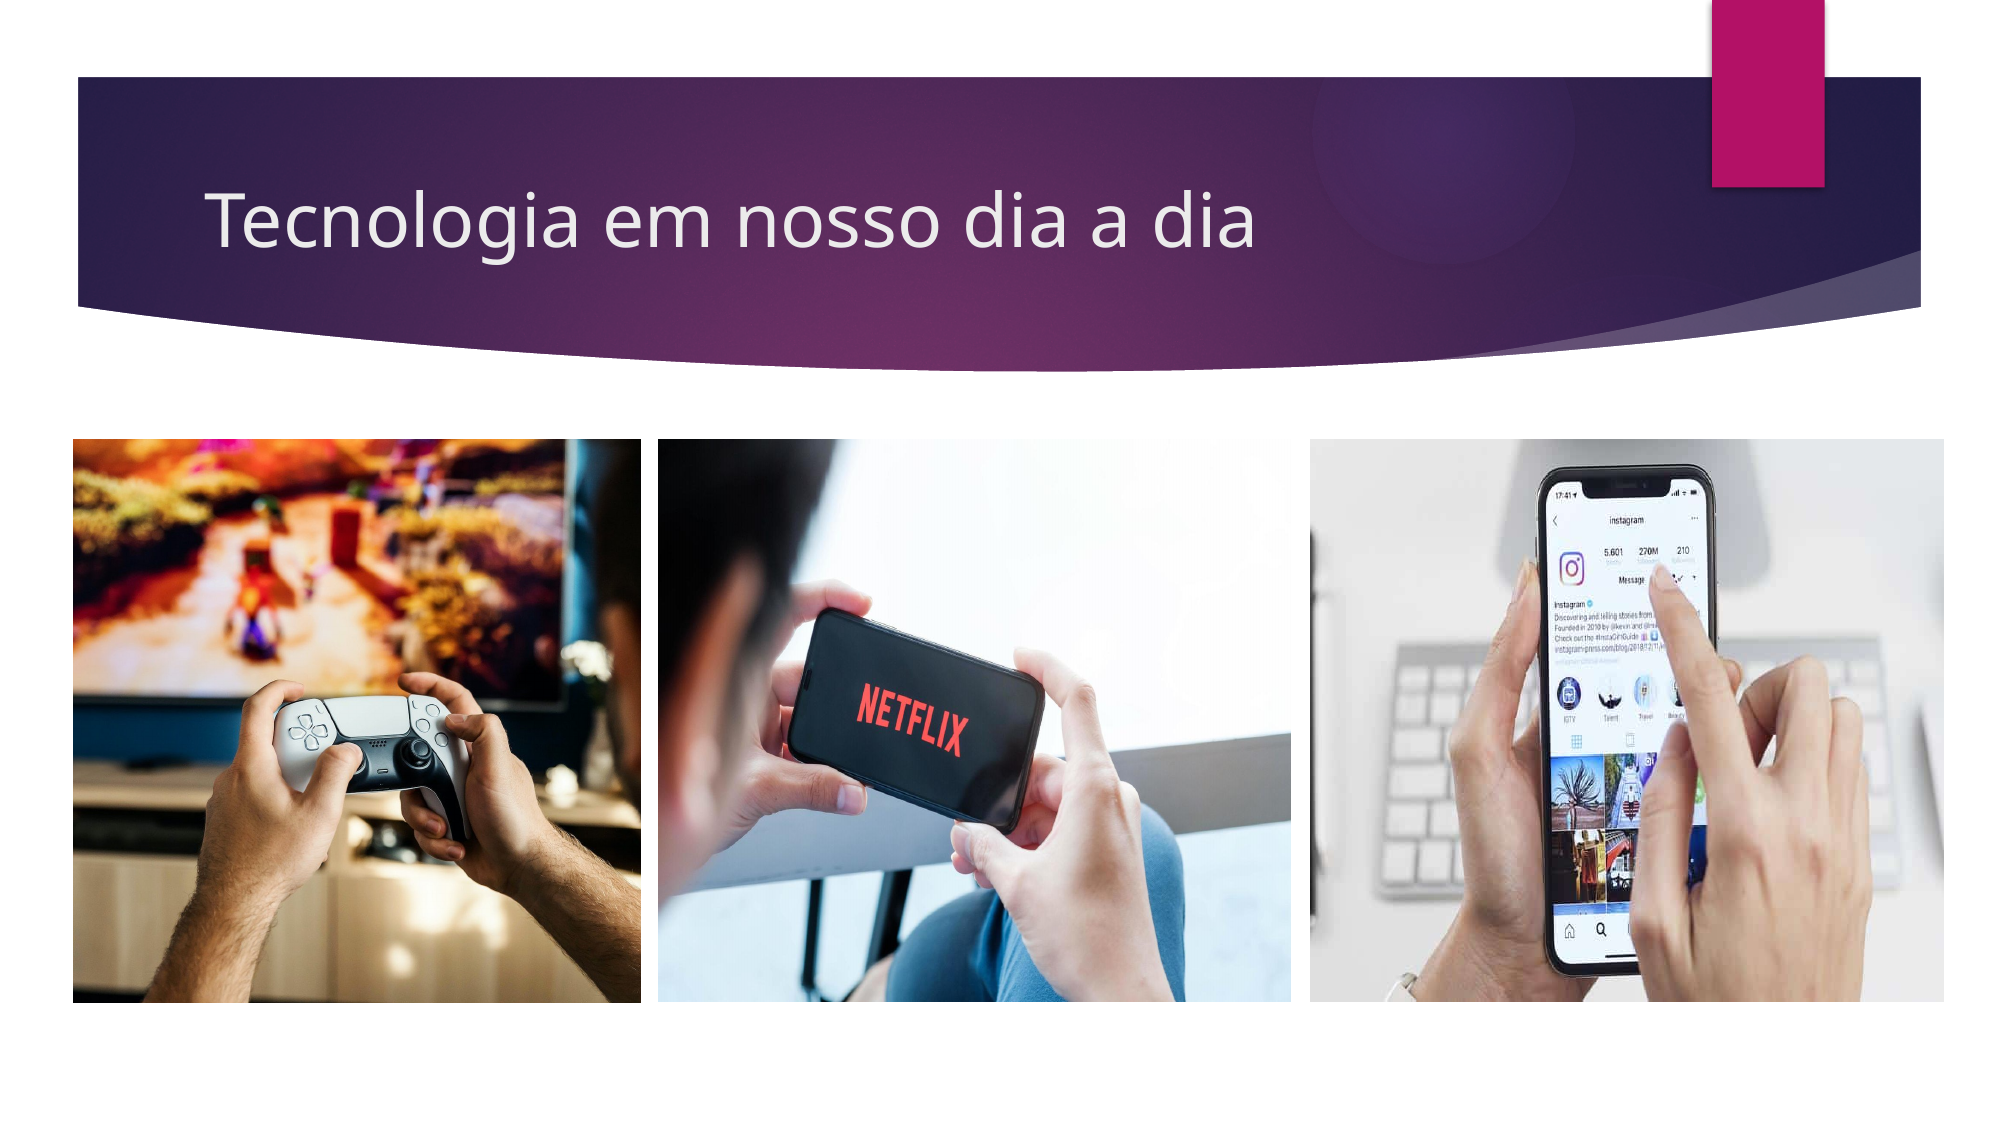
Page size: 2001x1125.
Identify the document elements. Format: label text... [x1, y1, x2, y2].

picture [73, 439, 641, 1003]
picture [657, 439, 1291, 1003]
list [1310, 439, 1944, 1002]
title Tecnologia em nosso dia a dia [189, 159, 1627, 276]
